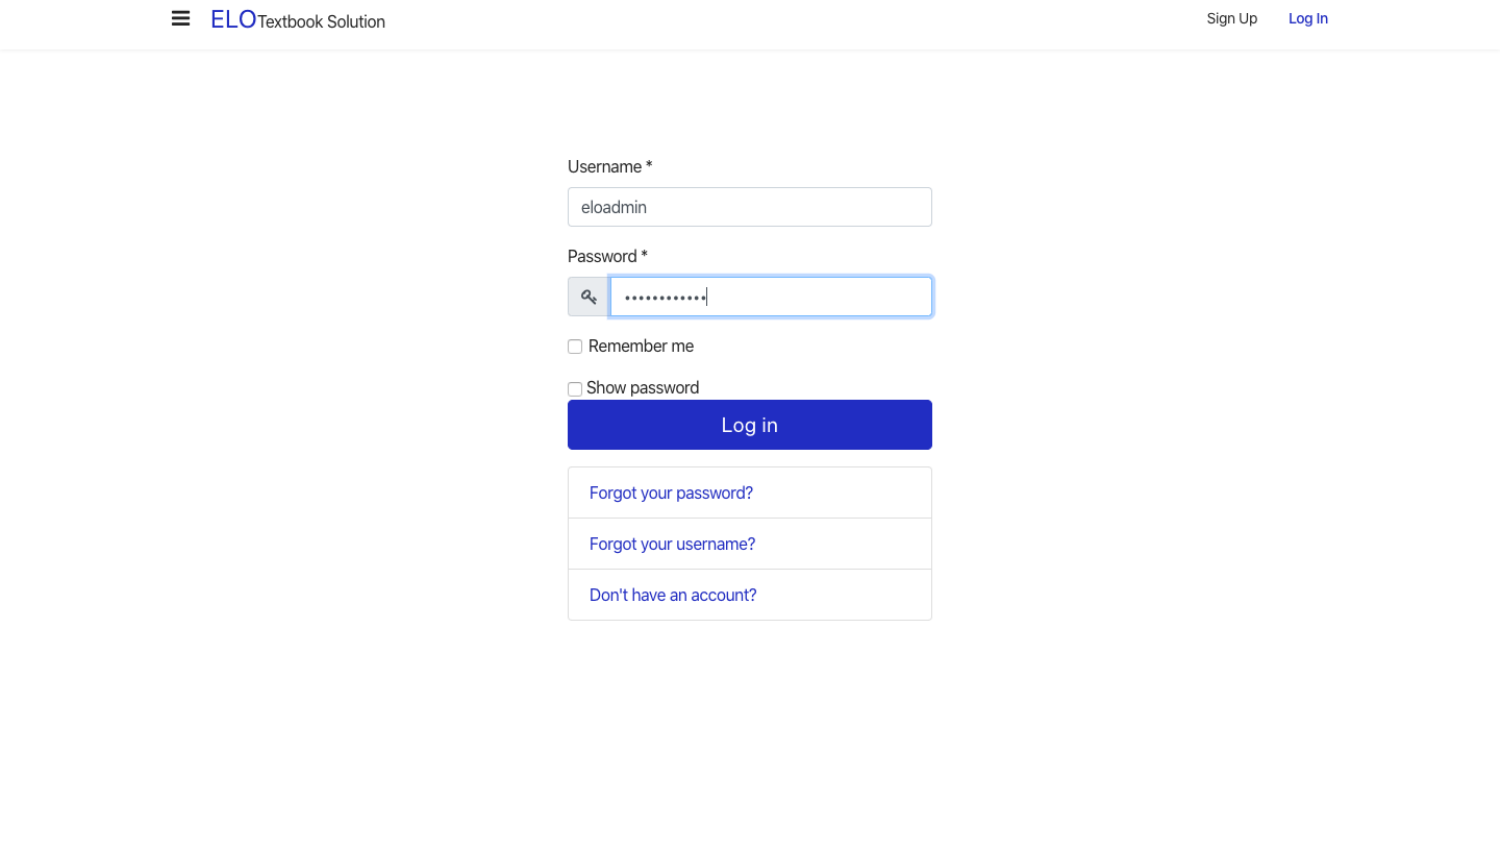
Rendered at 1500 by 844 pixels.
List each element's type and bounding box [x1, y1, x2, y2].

picture [0, 0, 1500, 711]
